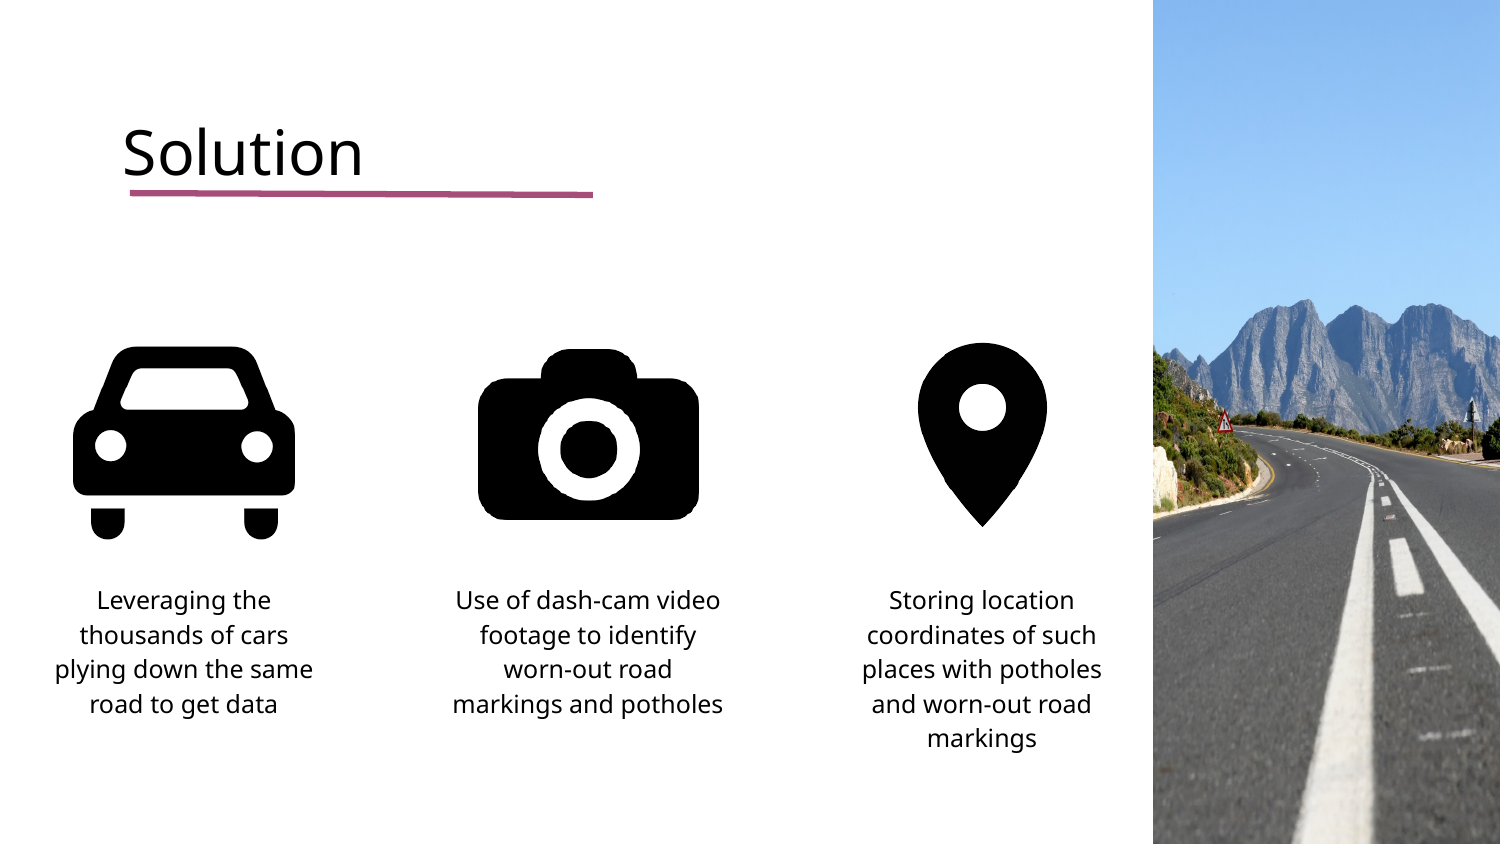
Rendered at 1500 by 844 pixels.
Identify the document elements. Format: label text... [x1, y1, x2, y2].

text_box Use of dash-cam video footage to identify worn-out road markings and potholes [435, 565, 741, 710]
text_box Solution [107, 98, 677, 177]
picture [1153, 0, 1500, 844]
text_box Storing location coordinates of such places with potholes and worn-out road markings [829, 565, 1135, 710]
picture [477, 349, 699, 520]
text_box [129, 192, 593, 196]
text_box Leveraging the thousands of cars plying down the same road to get data [31, 565, 337, 710]
picture [871, 323, 1093, 545]
picture [73, 332, 295, 554]
